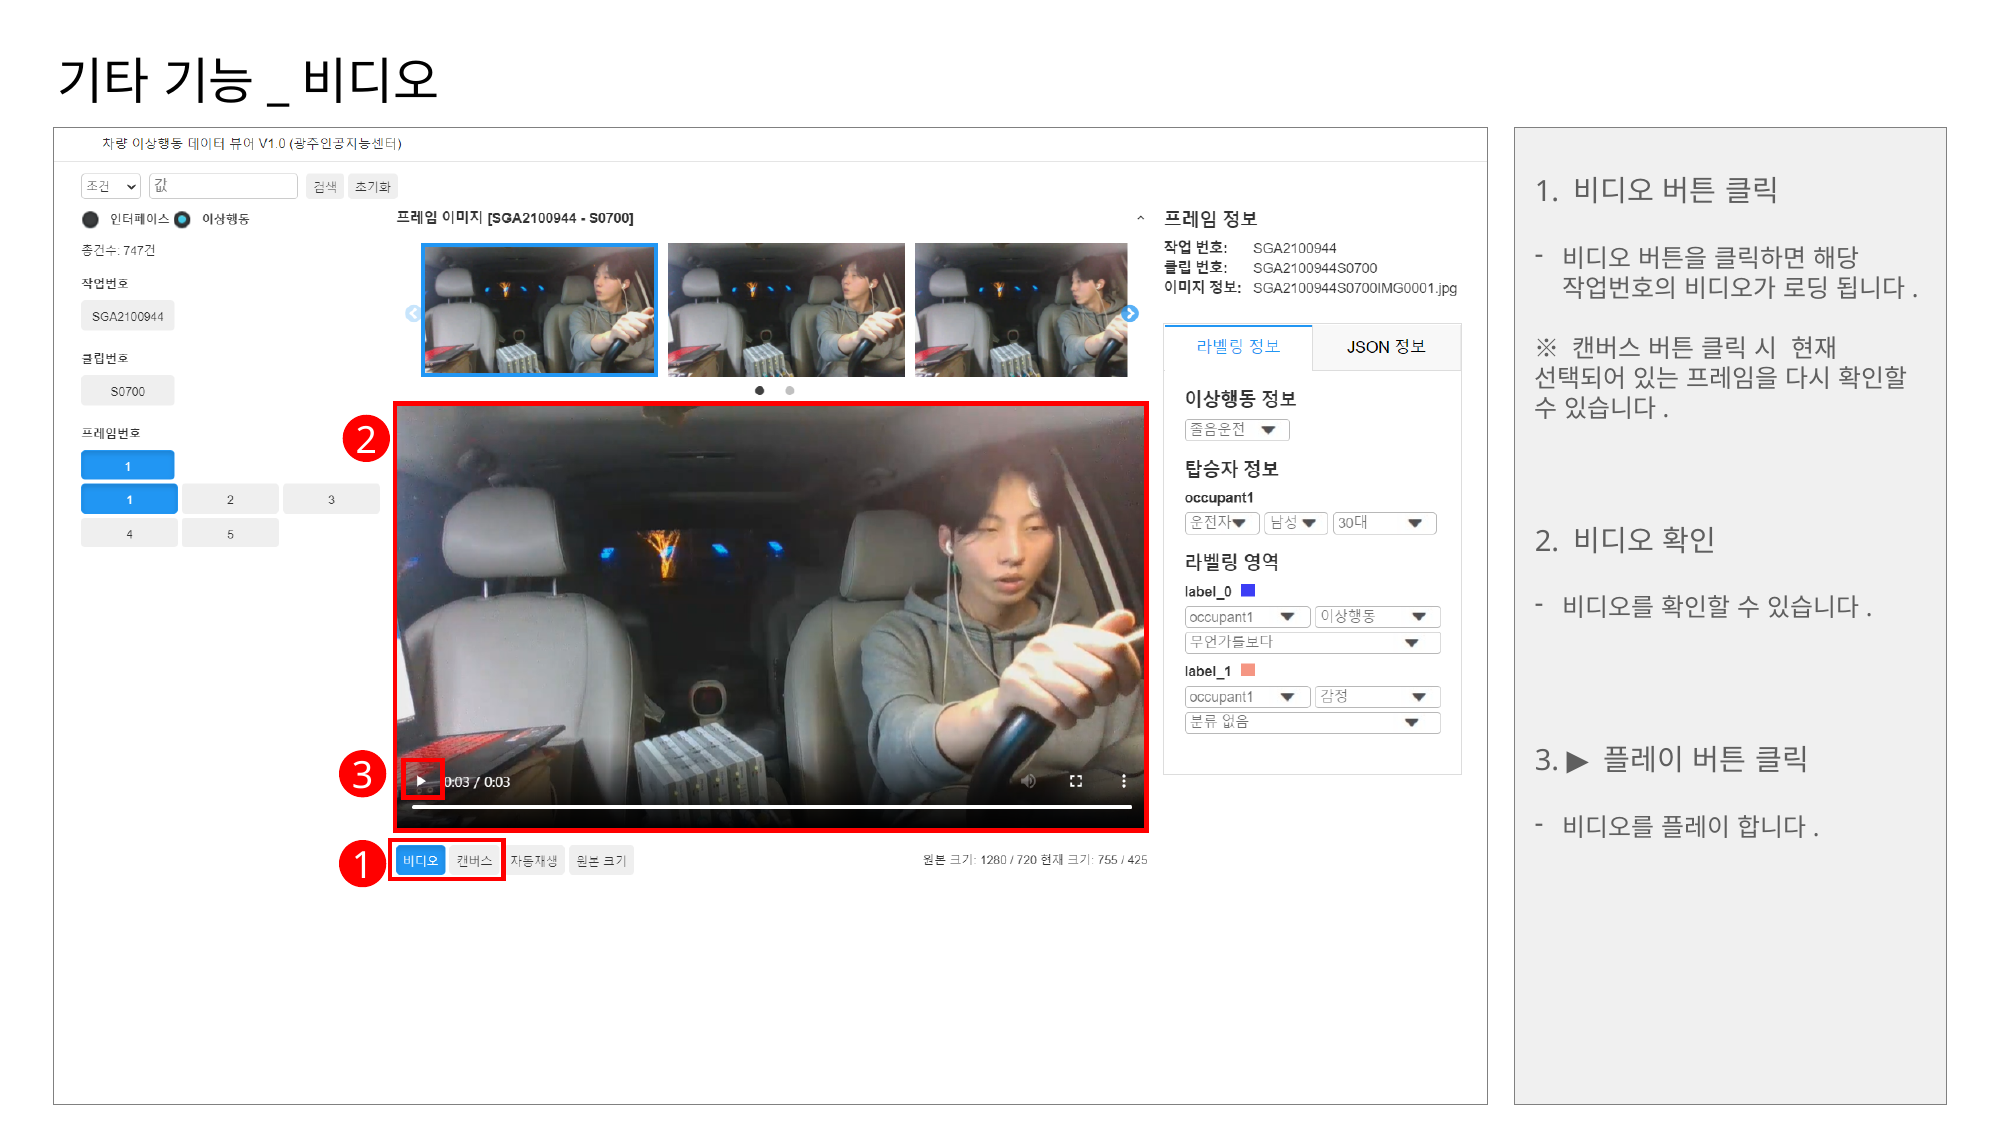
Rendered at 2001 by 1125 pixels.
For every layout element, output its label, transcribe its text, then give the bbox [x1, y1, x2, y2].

text_box 1. 비디오 버튼 클릭 비디오 버튼을 클릭하면 해당 작업번호의 비디오가 로딩 됩니다. ※ 캔버스 버튼 클릭 시 현재 선택되어 있는 프레임을 다시 확인할 수 있습니다. 2. 비디오 확인 비디오를 확인할 수 있습니다. 3. ▶ 플레이 버튼 클릭 비디오를 플레이 합니다. [1514, 126, 1947, 1105]
text_box [53, 879, 1488, 1105]
text_box 1 [343, 879, 382, 889]
picture [53, 127, 1488, 879]
title 기타 기능_비디오 [41, 57, 1767, 110]
